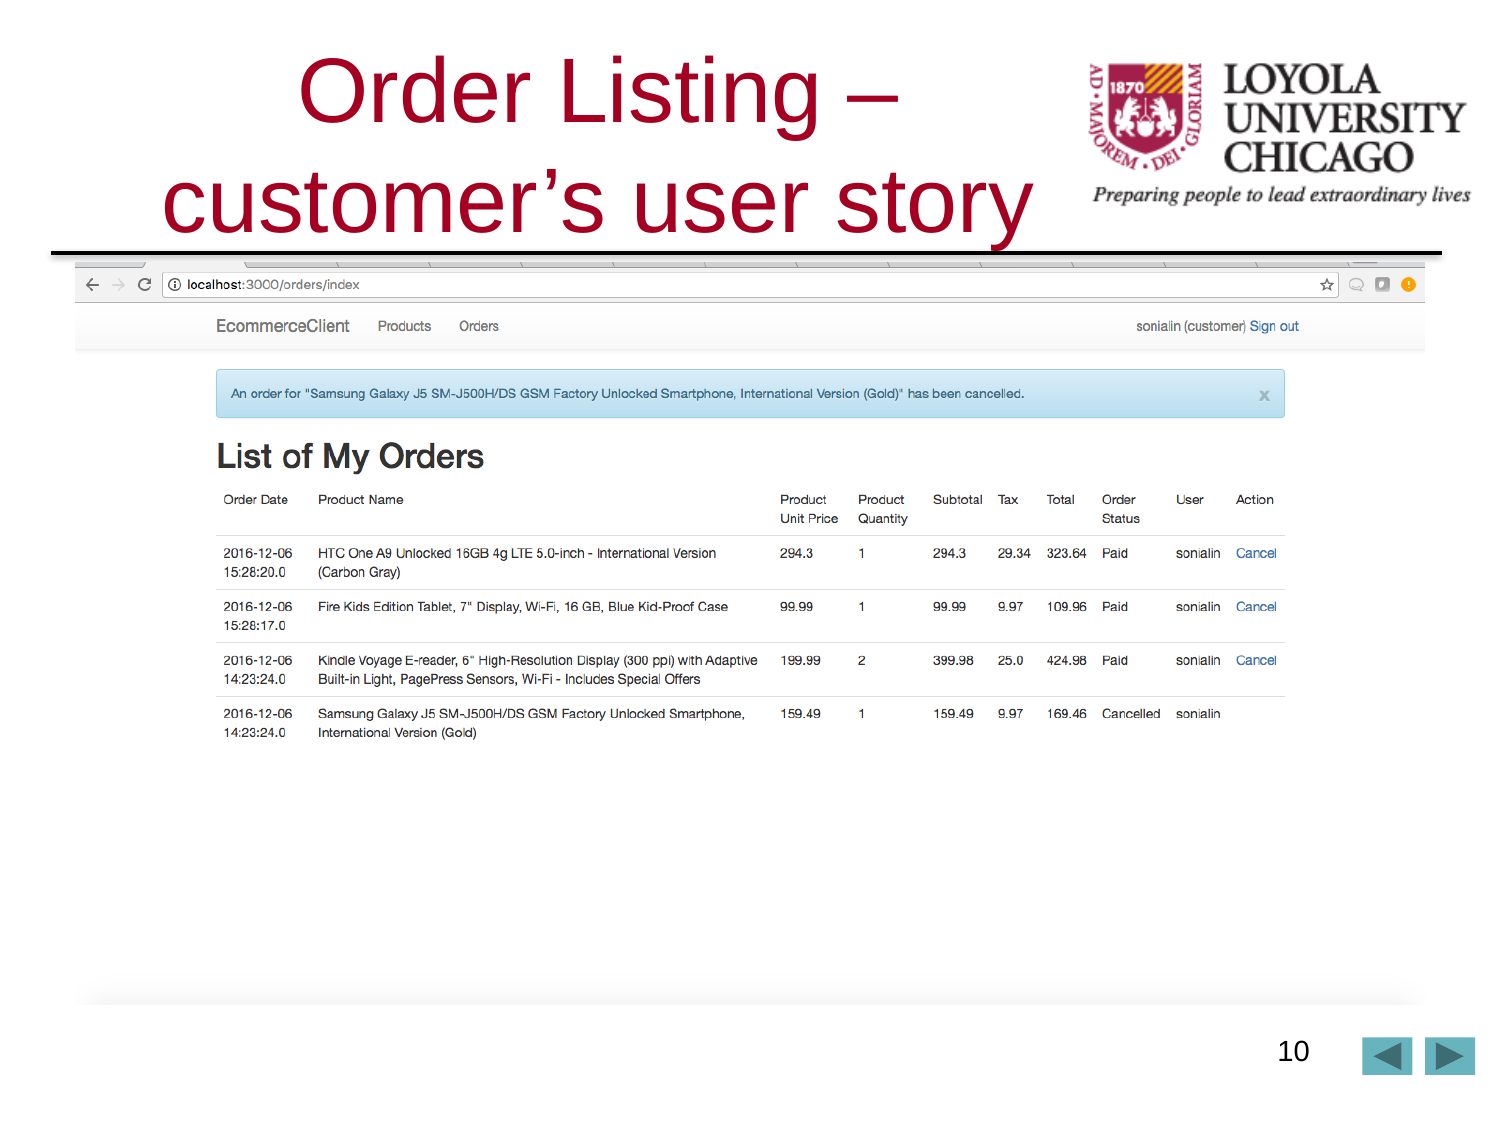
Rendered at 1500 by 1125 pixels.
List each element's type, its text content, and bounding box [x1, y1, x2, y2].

picture [1056, 37, 1500, 236]
slide_number 10 [974, 1024, 1326, 1104]
title Order Listing – customer’s user story [74, 44, 1123, 238]
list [74, 262, 1426, 1006]
